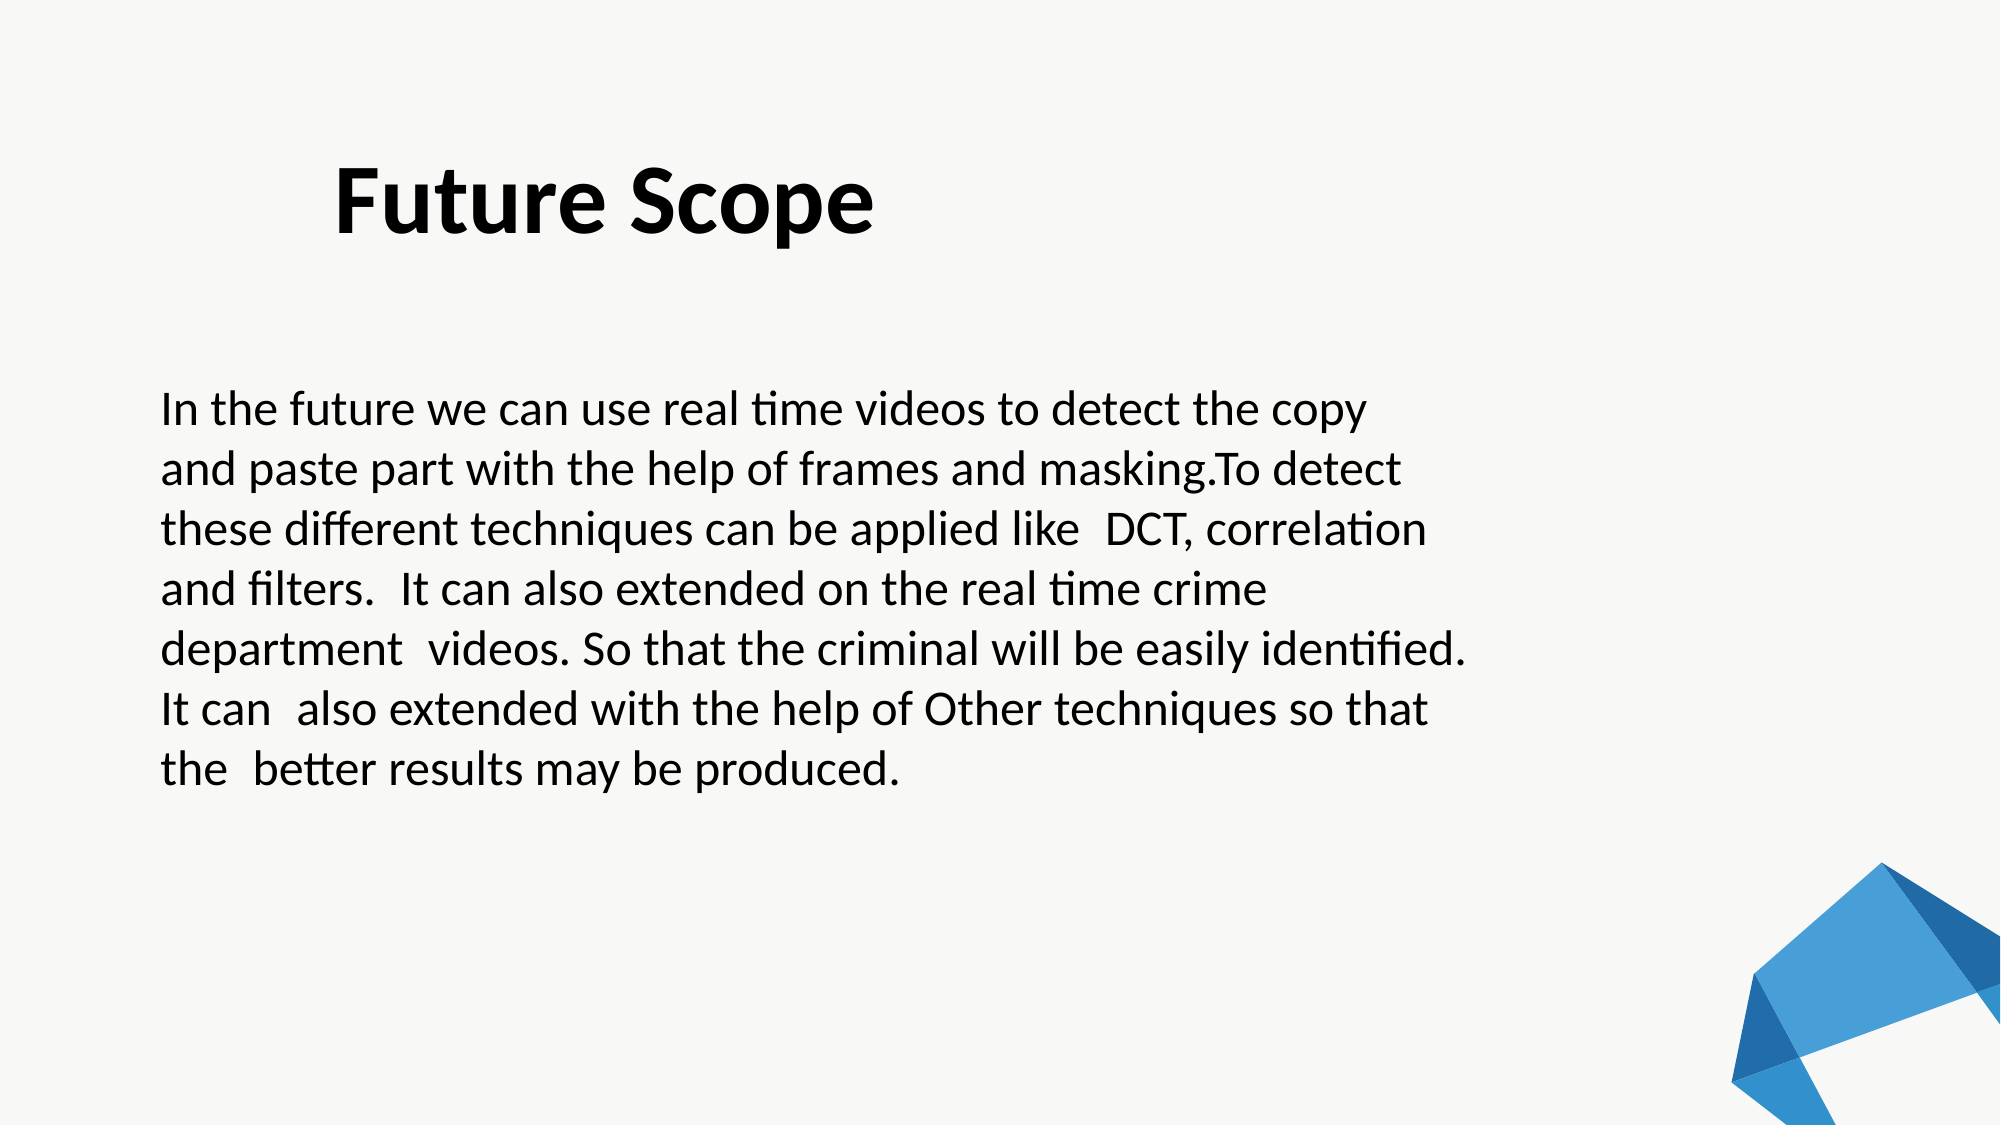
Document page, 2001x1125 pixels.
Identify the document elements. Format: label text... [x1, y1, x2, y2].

text_box Future Scope [319, 126, 892, 262]
text_box In the future we can use real time videos to detect the copy and paste part with the help of frames and masking.To detect these different techniques can be applied like ﻿ DCT, correlation and filters. ﻿ It can also extended on the real time crime department ﻿ videos. So that the criminal will be easily identified. It can ﻿ also extended with the help of Other techniques so that the ﻿ better results may be produced.﻿ [145, 368, 1500, 804]
